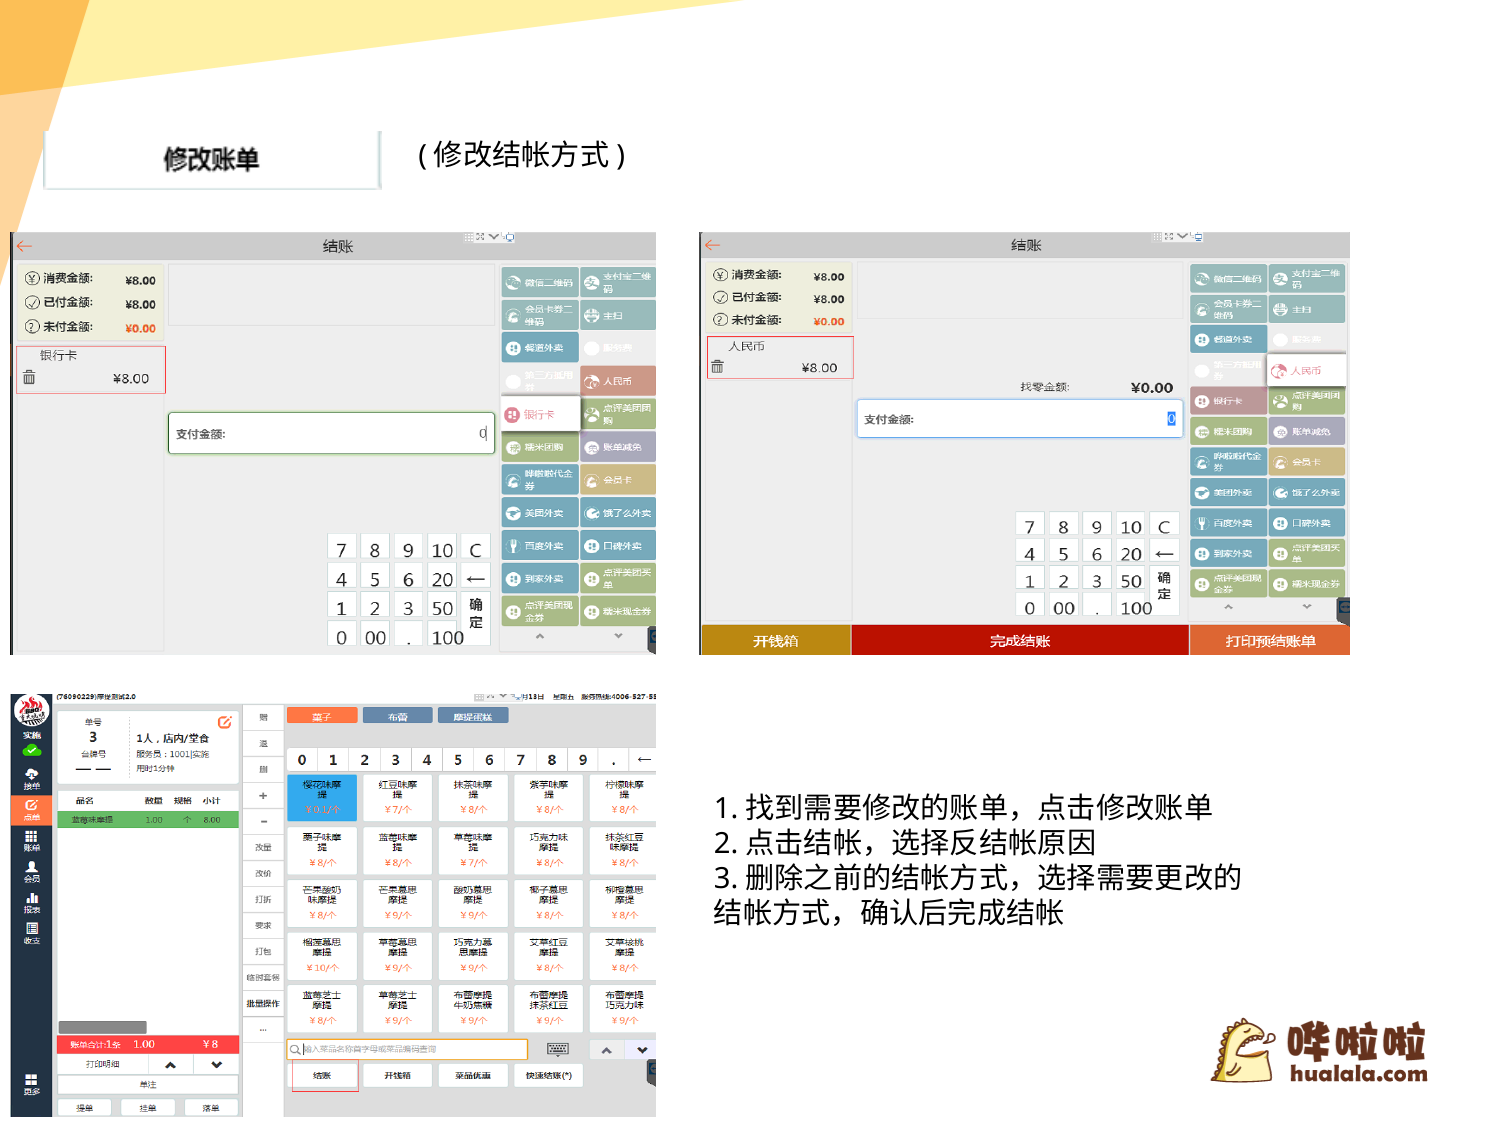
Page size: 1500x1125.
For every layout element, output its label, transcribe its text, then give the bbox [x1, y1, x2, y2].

text_box (修改结帐方式) [403, 129, 863, 179]
text_box 1.找到需要修改的账单，点击修改账单 2.点击结帐，选择反结帐原因 3.删除之前的结帐方式，选择需要更改的结帐方式，确认后完成结帐 [699, 781, 1269, 937]
picture [0, 0, 1500, 1125]
